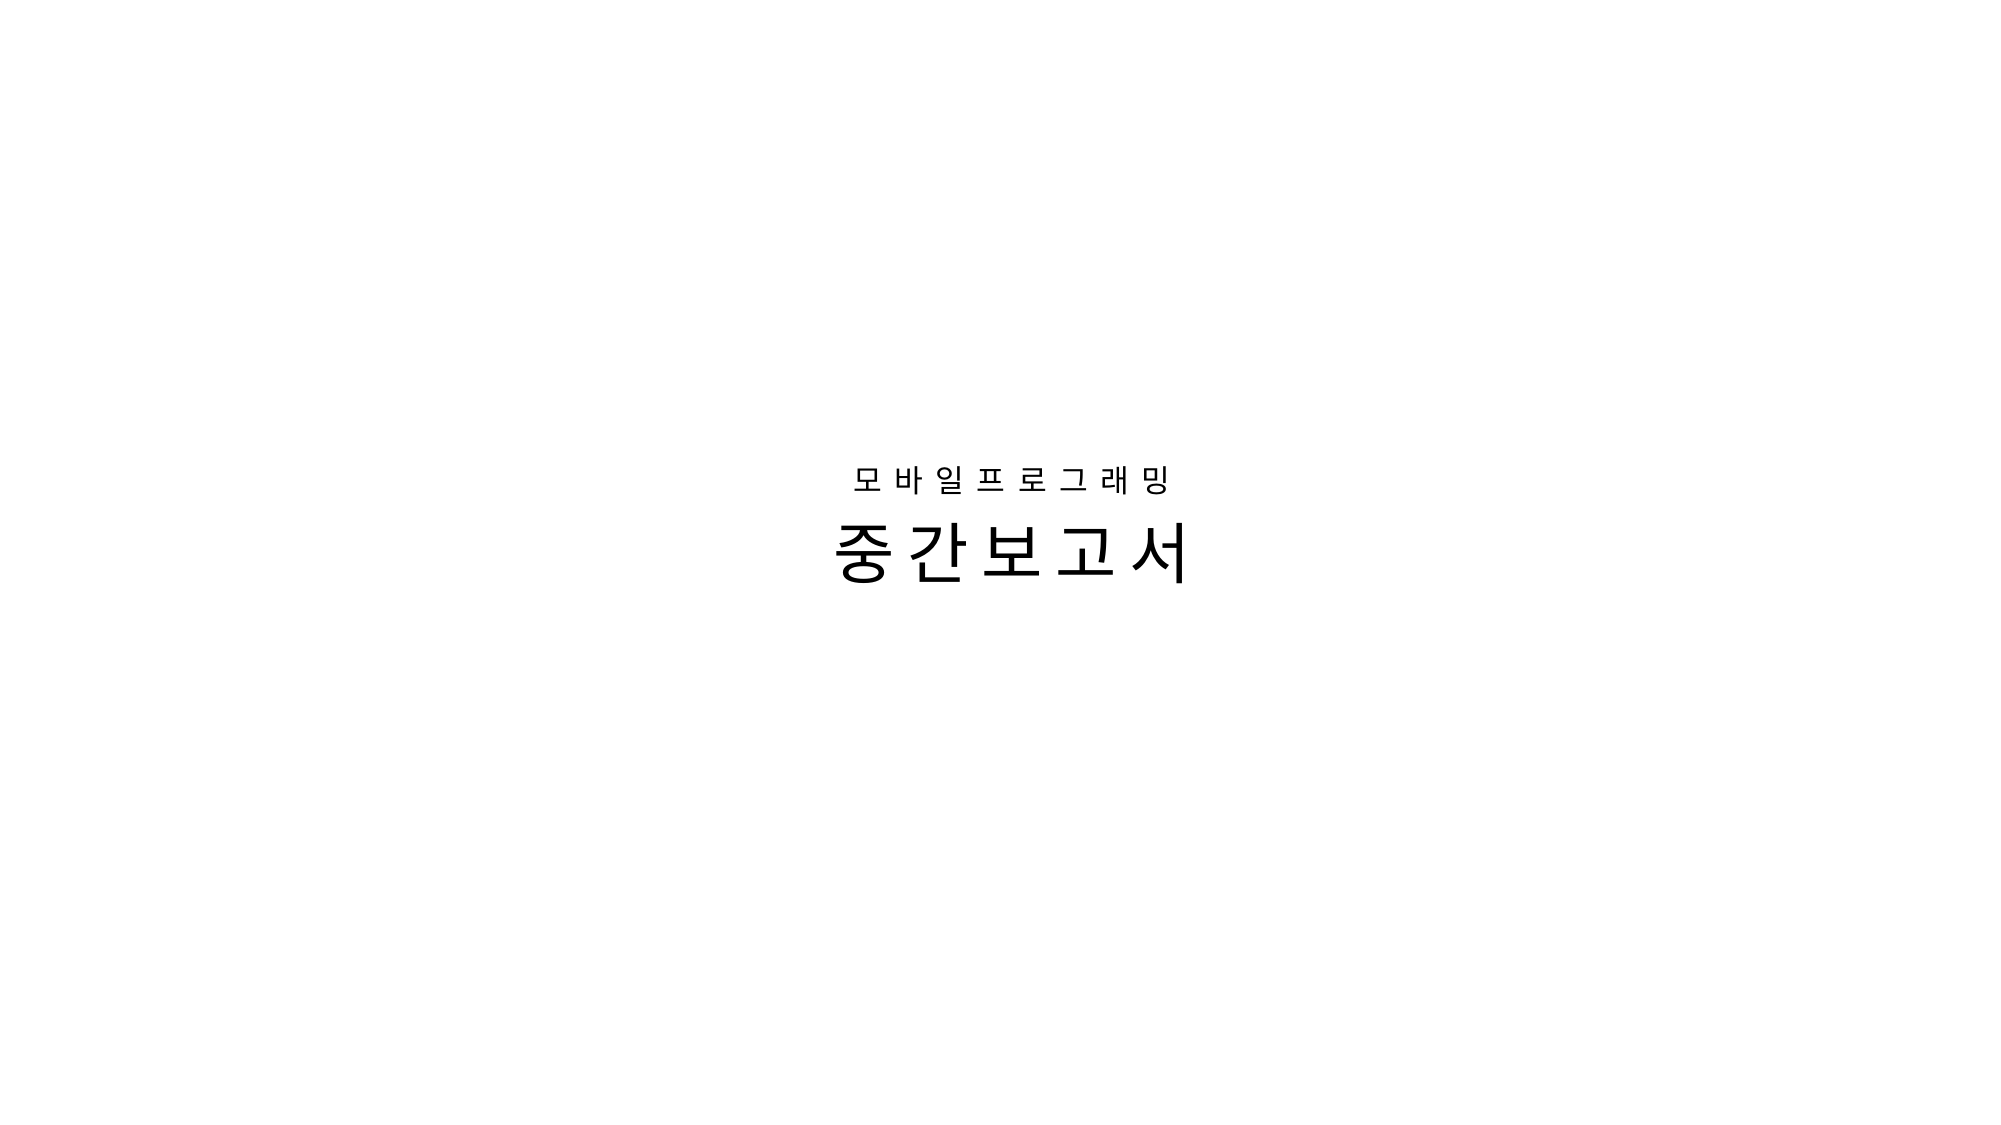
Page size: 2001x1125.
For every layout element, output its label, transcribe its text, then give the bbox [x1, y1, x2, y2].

text_box 중간보고서 [541, 504, 1484, 599]
text_box 모바일프로그래밍 [838, 453, 1187, 506]
